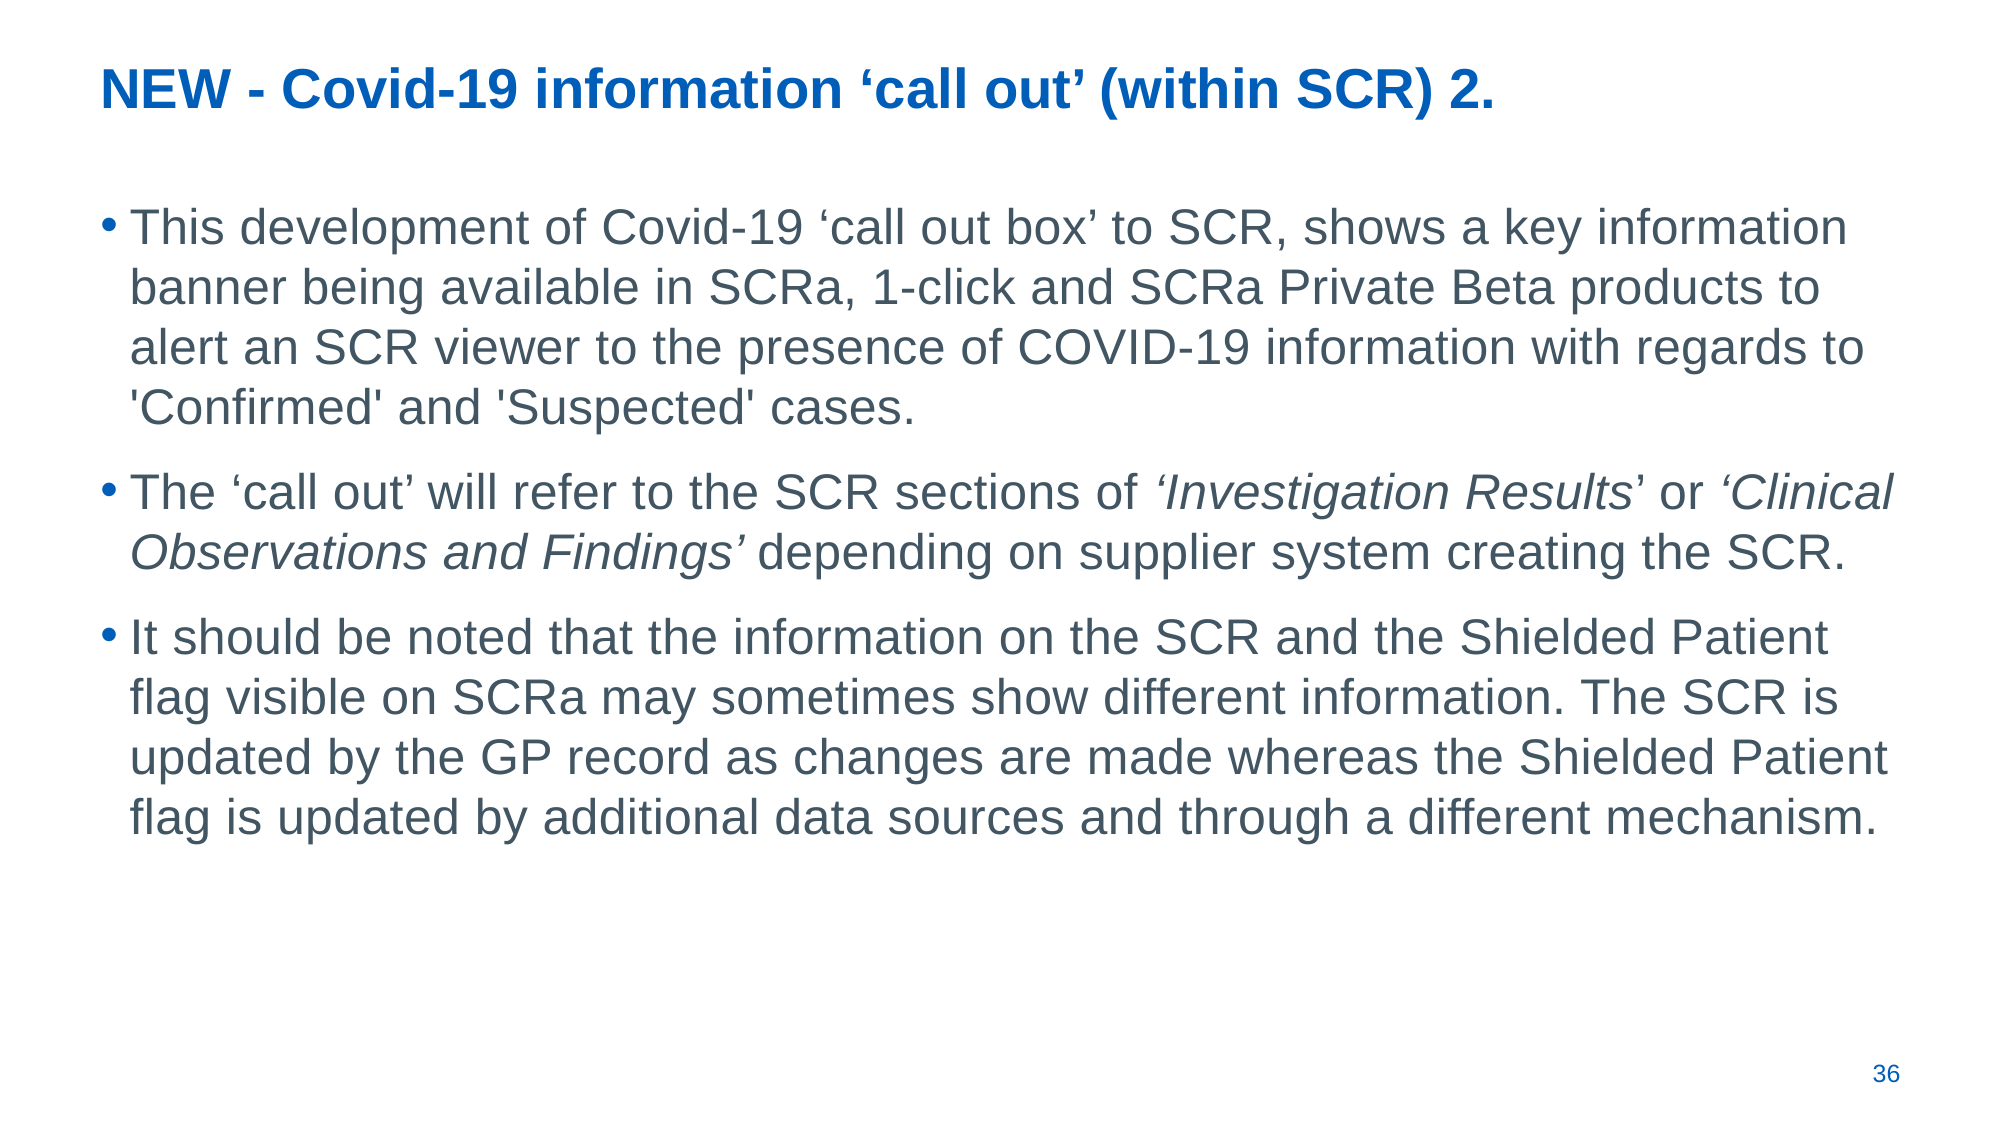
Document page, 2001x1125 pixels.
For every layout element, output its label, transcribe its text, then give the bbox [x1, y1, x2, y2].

title NEW - Covid-19 information ‘call out’ (within SCR) 2. [100, 52, 1901, 194]
slide_number 36 [1784, 1055, 1901, 1091]
list This development of Covid-19 ‘call out box’ to SCR, shows a key information banner being available in SCRa, 1-click and SCRa Private Beta products to alert an SCR viewer to the presence of COVID-19 information with regards to 'Confirmed' and 'Suspected' cases. The ‘call out’ will refer to the SCR sections of ‘Investigation Results’ or ‘Clinical Observations and Findings’ depending on supplier system creating the SCR. It should be noted that the information on the SCR and the Shielded Patient flag visible on SCRa may sometimes show different information. The SCR is updated by the GP record as changes are made whereas the Shielded Patient flag is updated by additional data sources and through a different mechanism. [100, 194, 1901, 1028]
